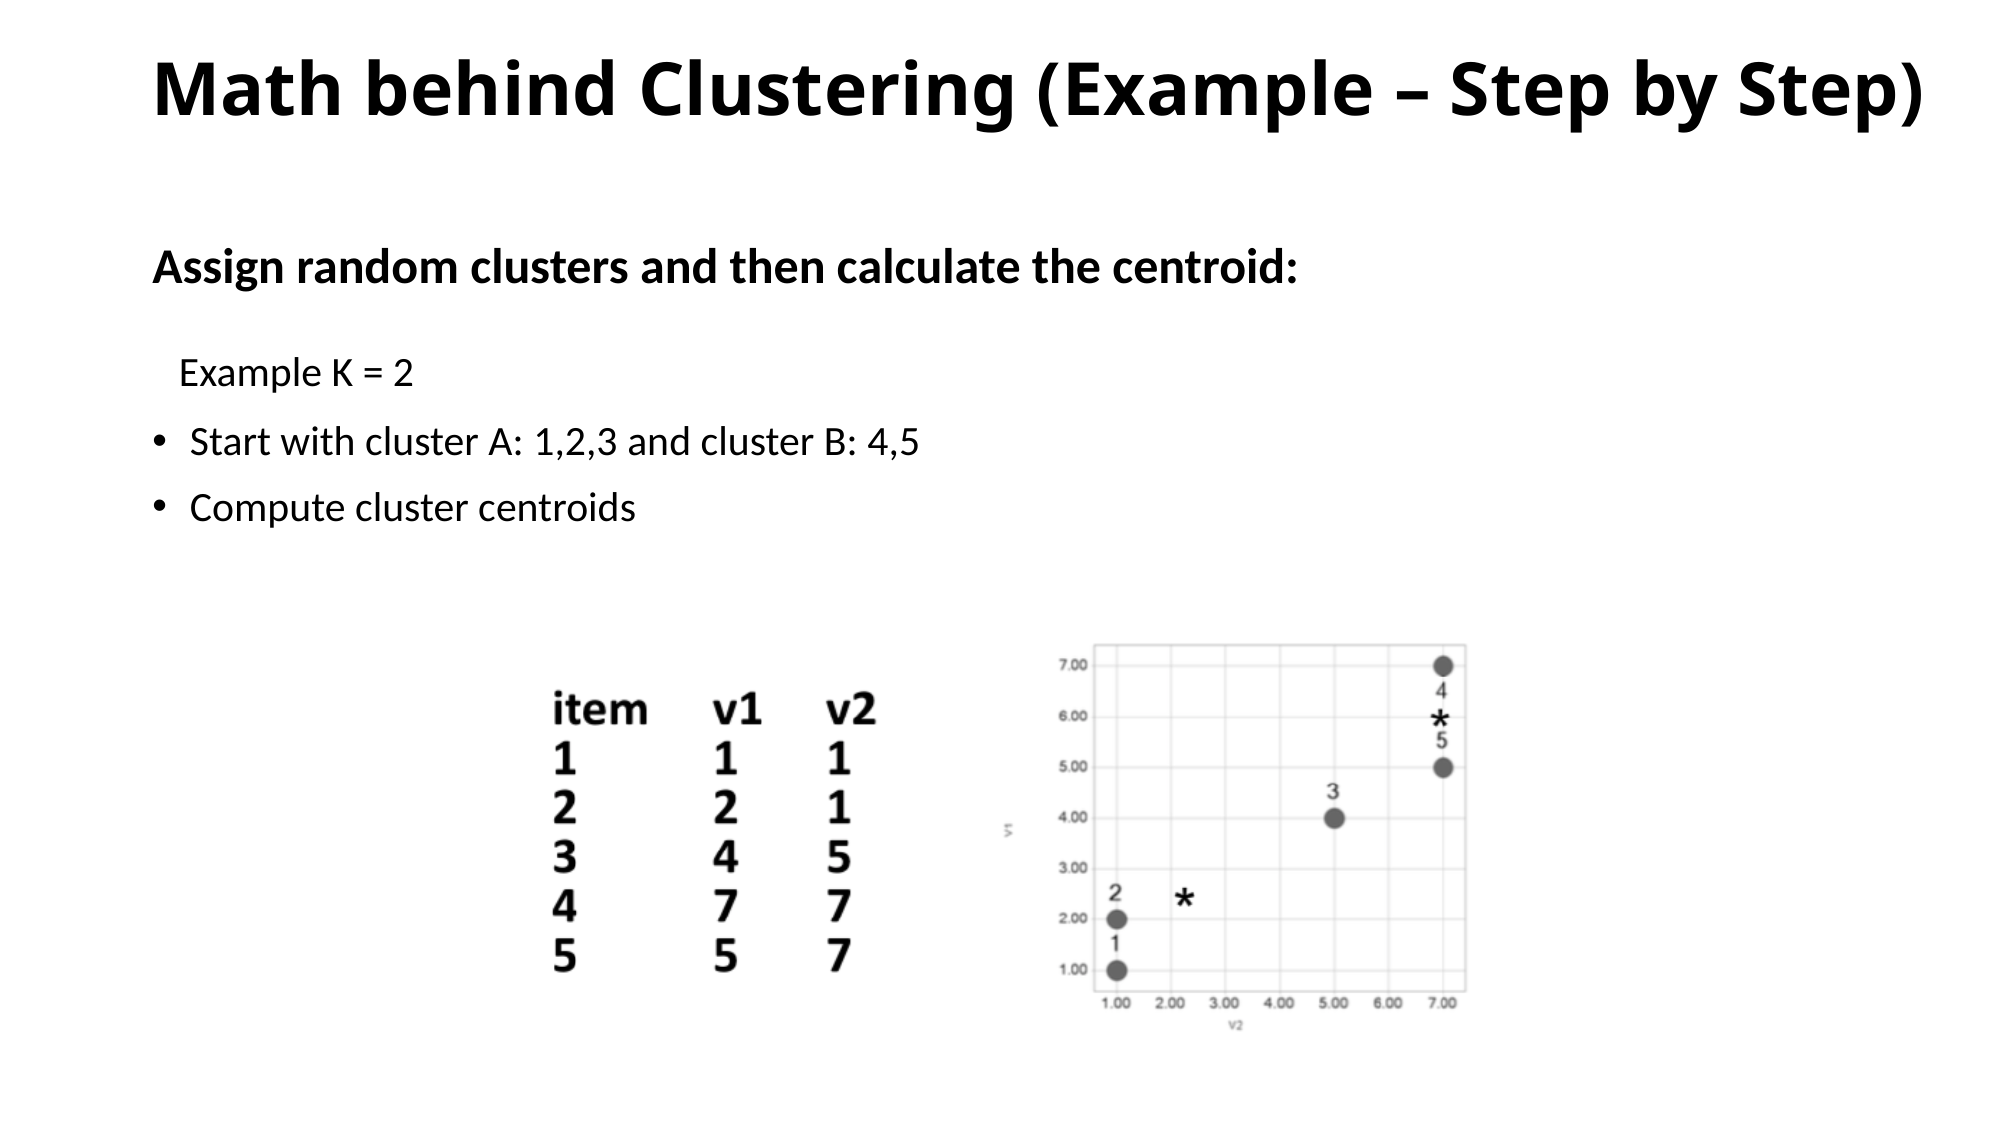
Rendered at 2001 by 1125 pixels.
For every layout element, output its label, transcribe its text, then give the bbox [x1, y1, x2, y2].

text_box Assign random clusters and then calculate the centroid: [137, 225, 1339, 301]
picture [514, 584, 1504, 1051]
list Example K = 2 Start with cluster A: 1,2,3 and cluster B: 4,5 Compute cluster centroids [137, 328, 1810, 997]
title Math behind Clustering (Example – Step by Step) [135, 18, 1959, 165]
